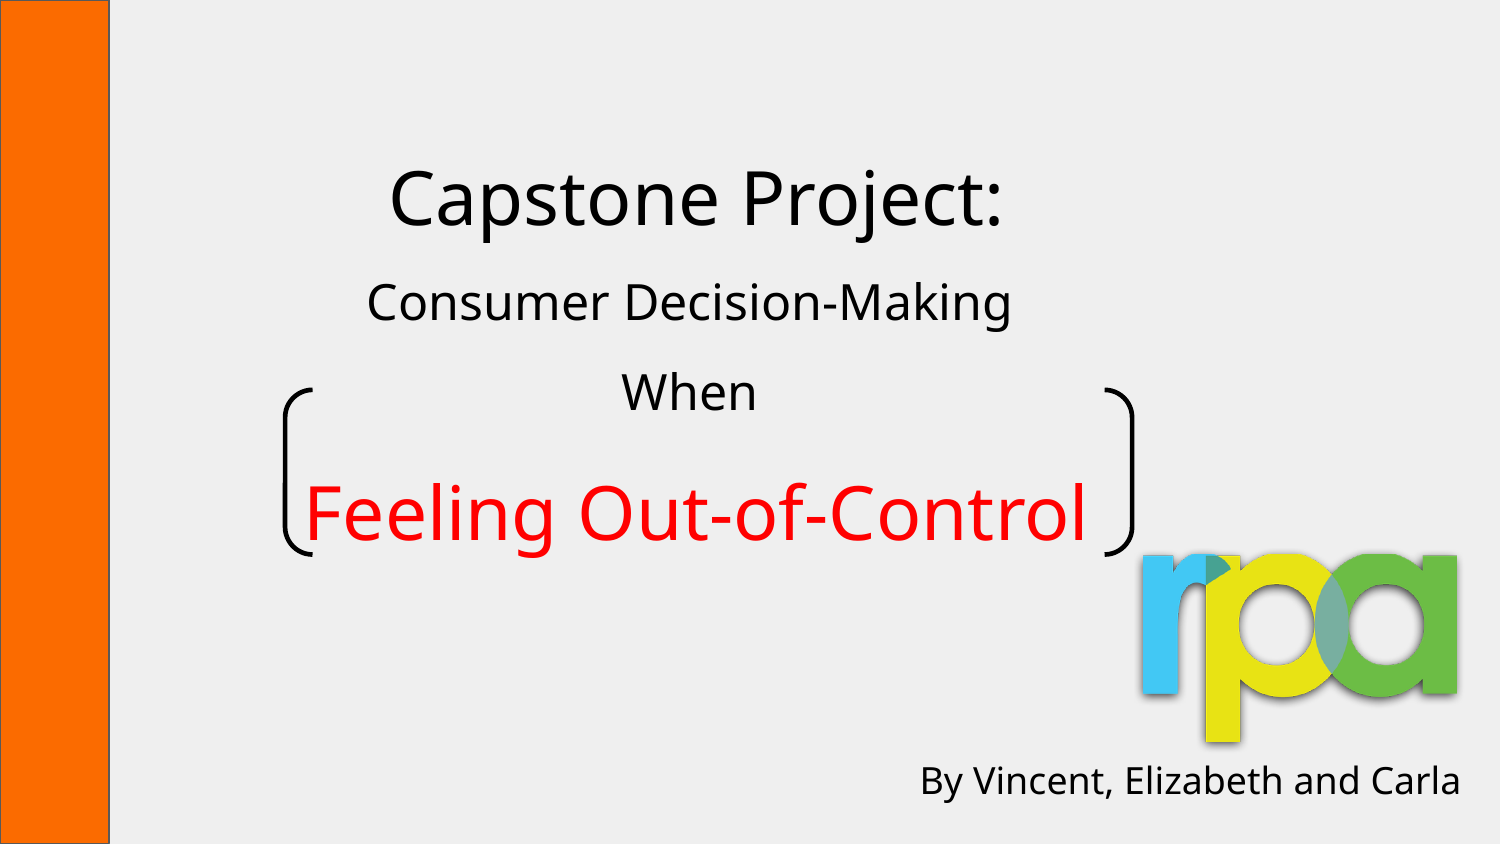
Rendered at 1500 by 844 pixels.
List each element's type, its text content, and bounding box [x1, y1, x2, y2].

text_box By Vincent, Elizabeth and Carla [881, 741, 1500, 844]
text_box [0, 0, 110, 844]
picture [1143, 554, 1457, 743]
title Capstone Project: Consumer Decision-Making When Feeling Out-of-Control [261, 115, 1133, 571]
text_box [285, 389, 1133, 555]
